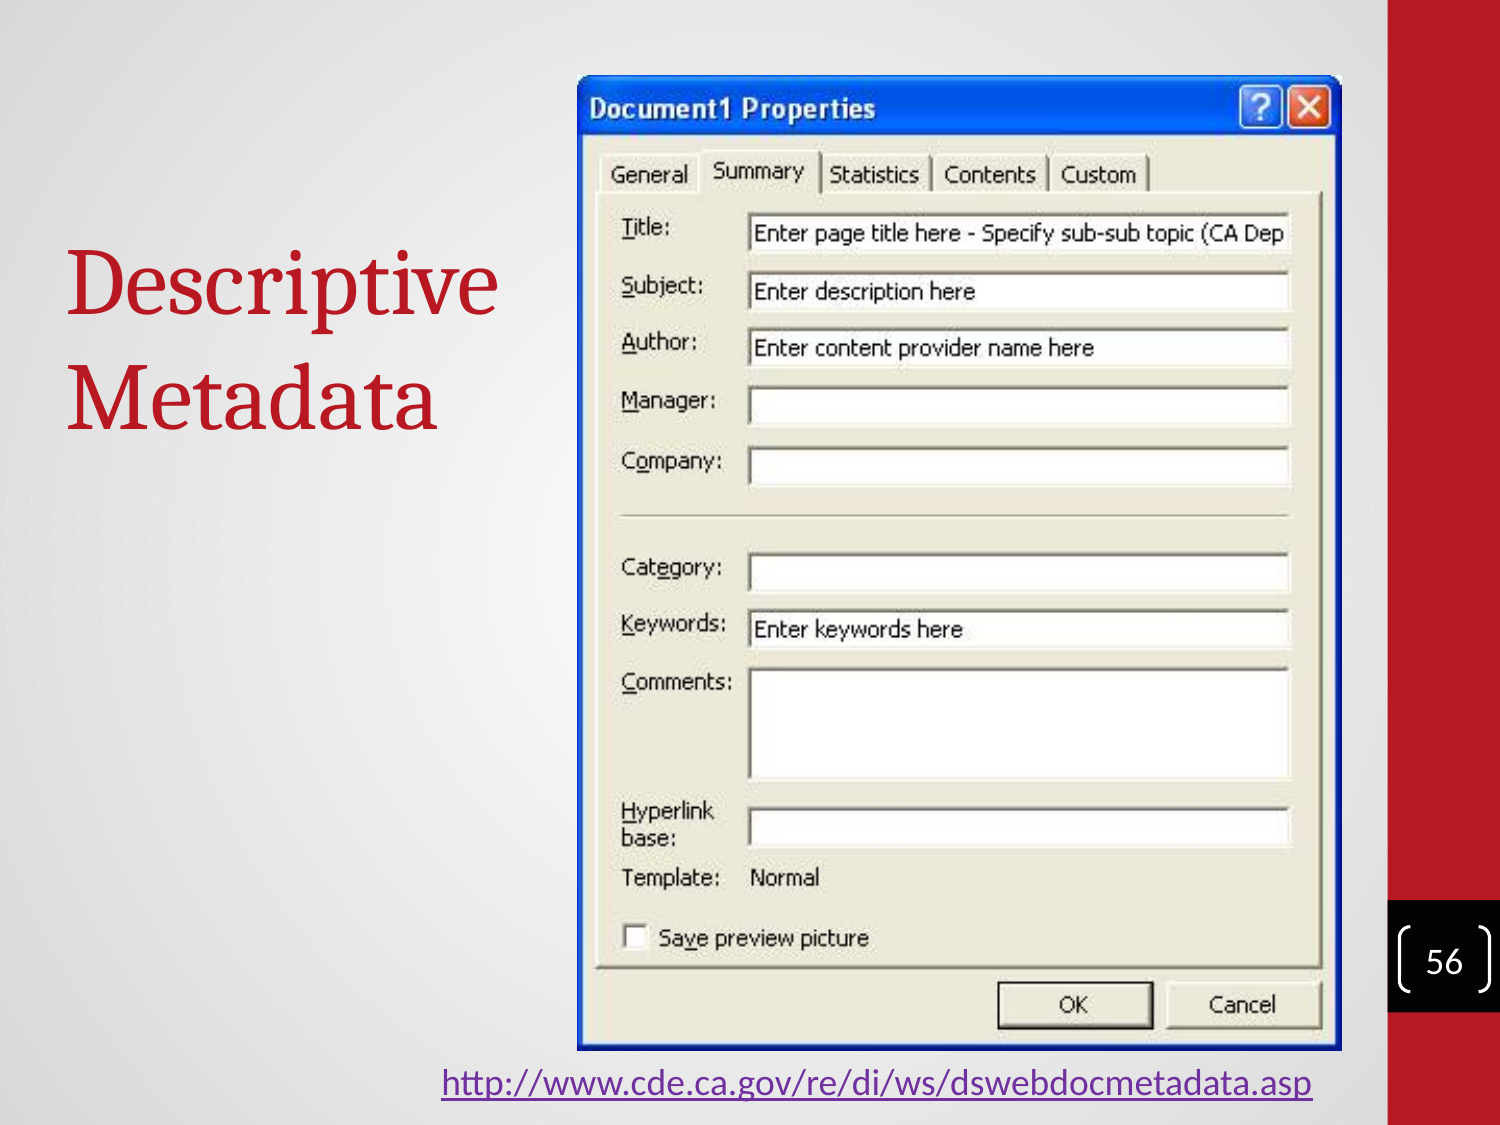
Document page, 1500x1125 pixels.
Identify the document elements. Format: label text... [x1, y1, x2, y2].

text_box http://www.cde.ca.gov/re/di/ws/dswebdocmetadata.asp [426, 1050, 1342, 1112]
slide_number ‹#› [1397, 925, 1492, 994]
picture [577, 75, 1343, 1051]
title Descriptive Metadata [50, 239, 557, 428]
